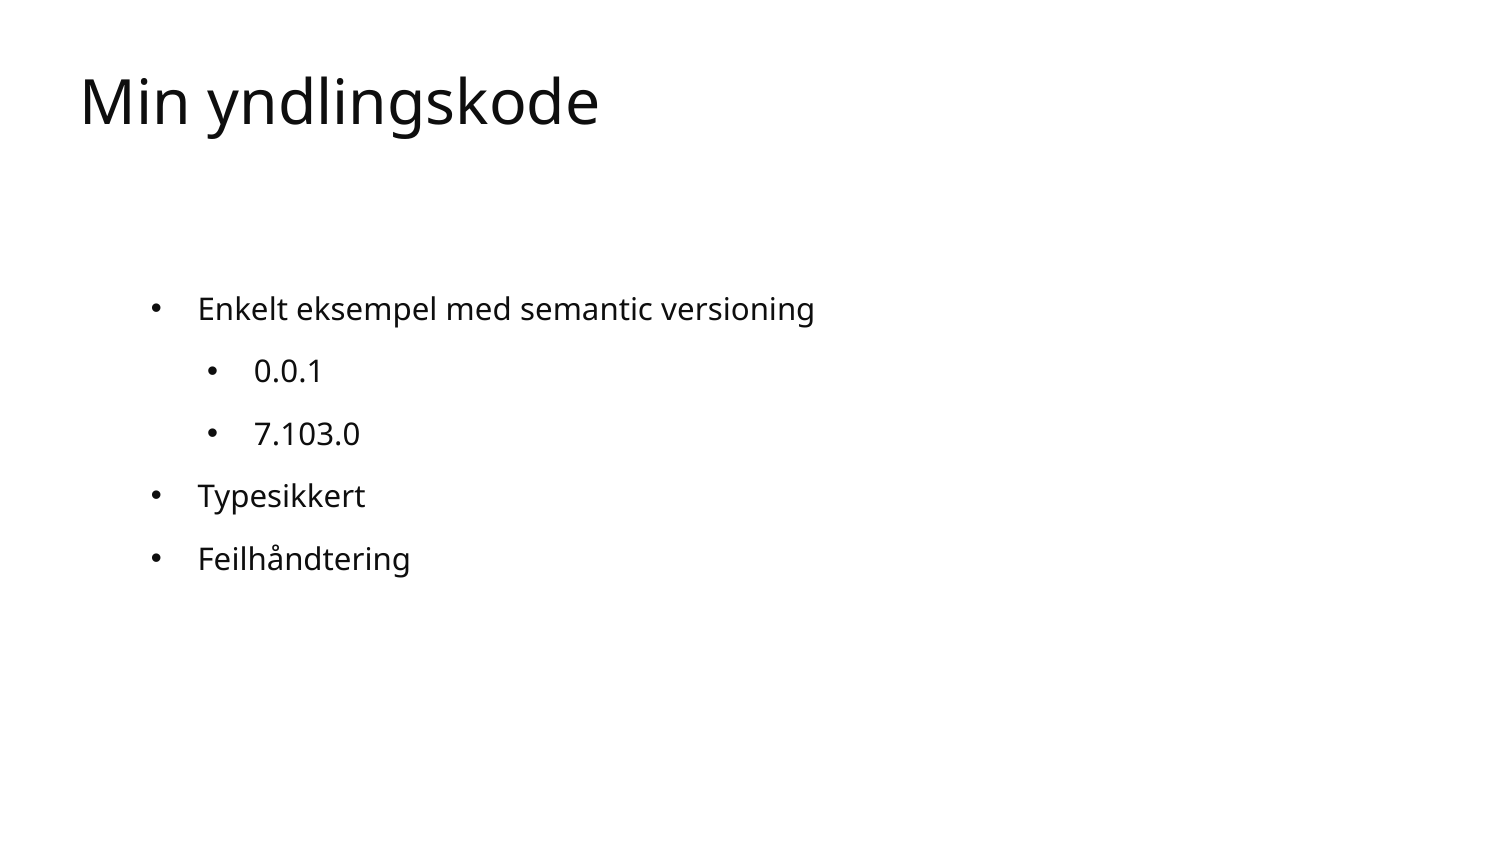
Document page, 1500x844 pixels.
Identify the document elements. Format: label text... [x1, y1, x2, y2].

list Enkelt eksempel med semantic versioning 0.0.1 7.103.0 Typesikkert Feilhåndtering [141, 280, 1087, 800]
title Min yndlingskode [70, 61, 786, 209]
